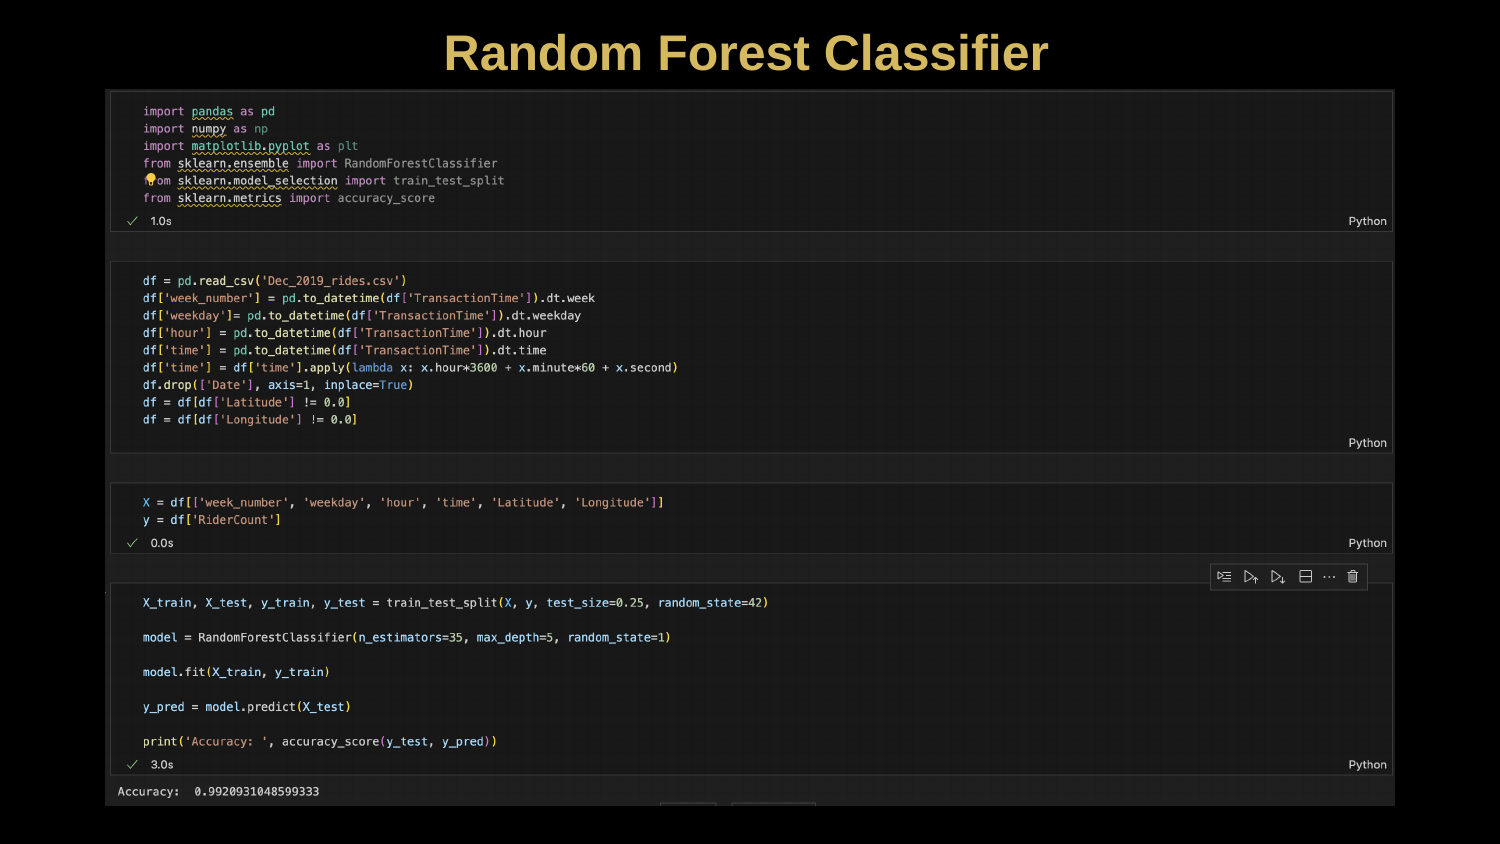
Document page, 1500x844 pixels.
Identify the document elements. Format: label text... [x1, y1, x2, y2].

picture [104, 89, 1395, 807]
text_box Random Forest Classifier [428, 13, 1071, 87]
